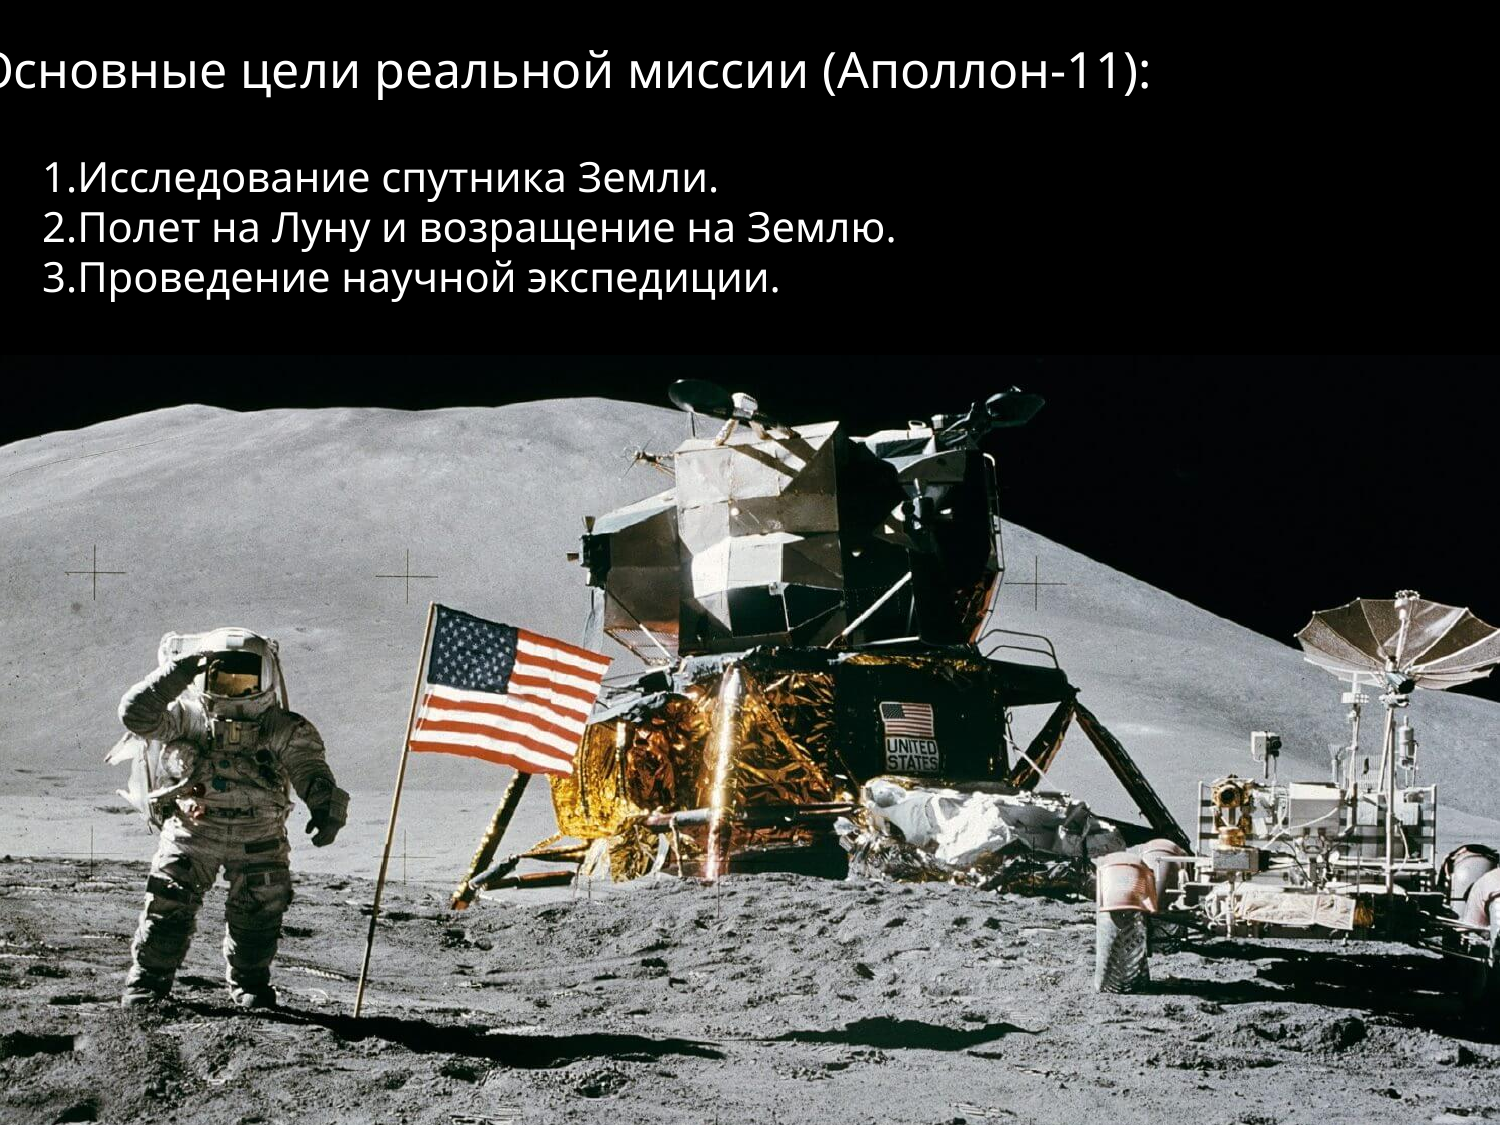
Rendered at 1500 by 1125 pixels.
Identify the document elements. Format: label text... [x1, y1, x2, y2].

text_box Основные цели реальной миссии (Аполлон-11): [0, 30, 1168, 166]
text_box 1.Исследование спутника Земли. 2.Полет на Луну и возращение на Землю. 3.Проведение научной экспедиции. [27, 143, 937, 354]
picture [0, 355, 1500, 1125]
